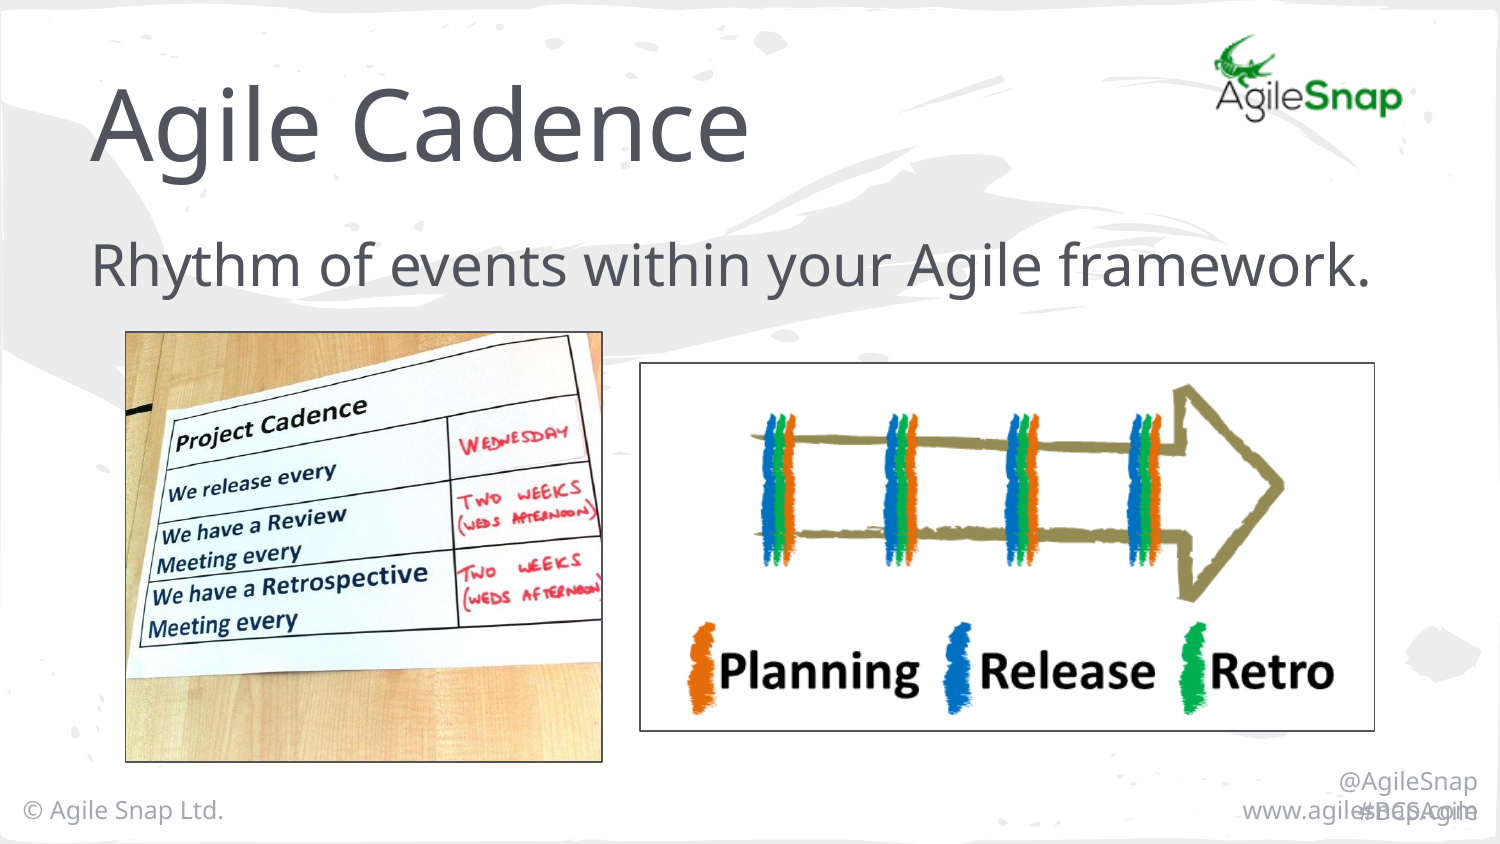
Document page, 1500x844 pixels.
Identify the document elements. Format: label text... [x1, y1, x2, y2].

list Rhythm of events within your Agile framework. [75, 212, 1425, 808]
picture [125, 332, 602, 762]
title Agile Cadence [75, 25, 1425, 197]
picture [640, 363, 1375, 731]
